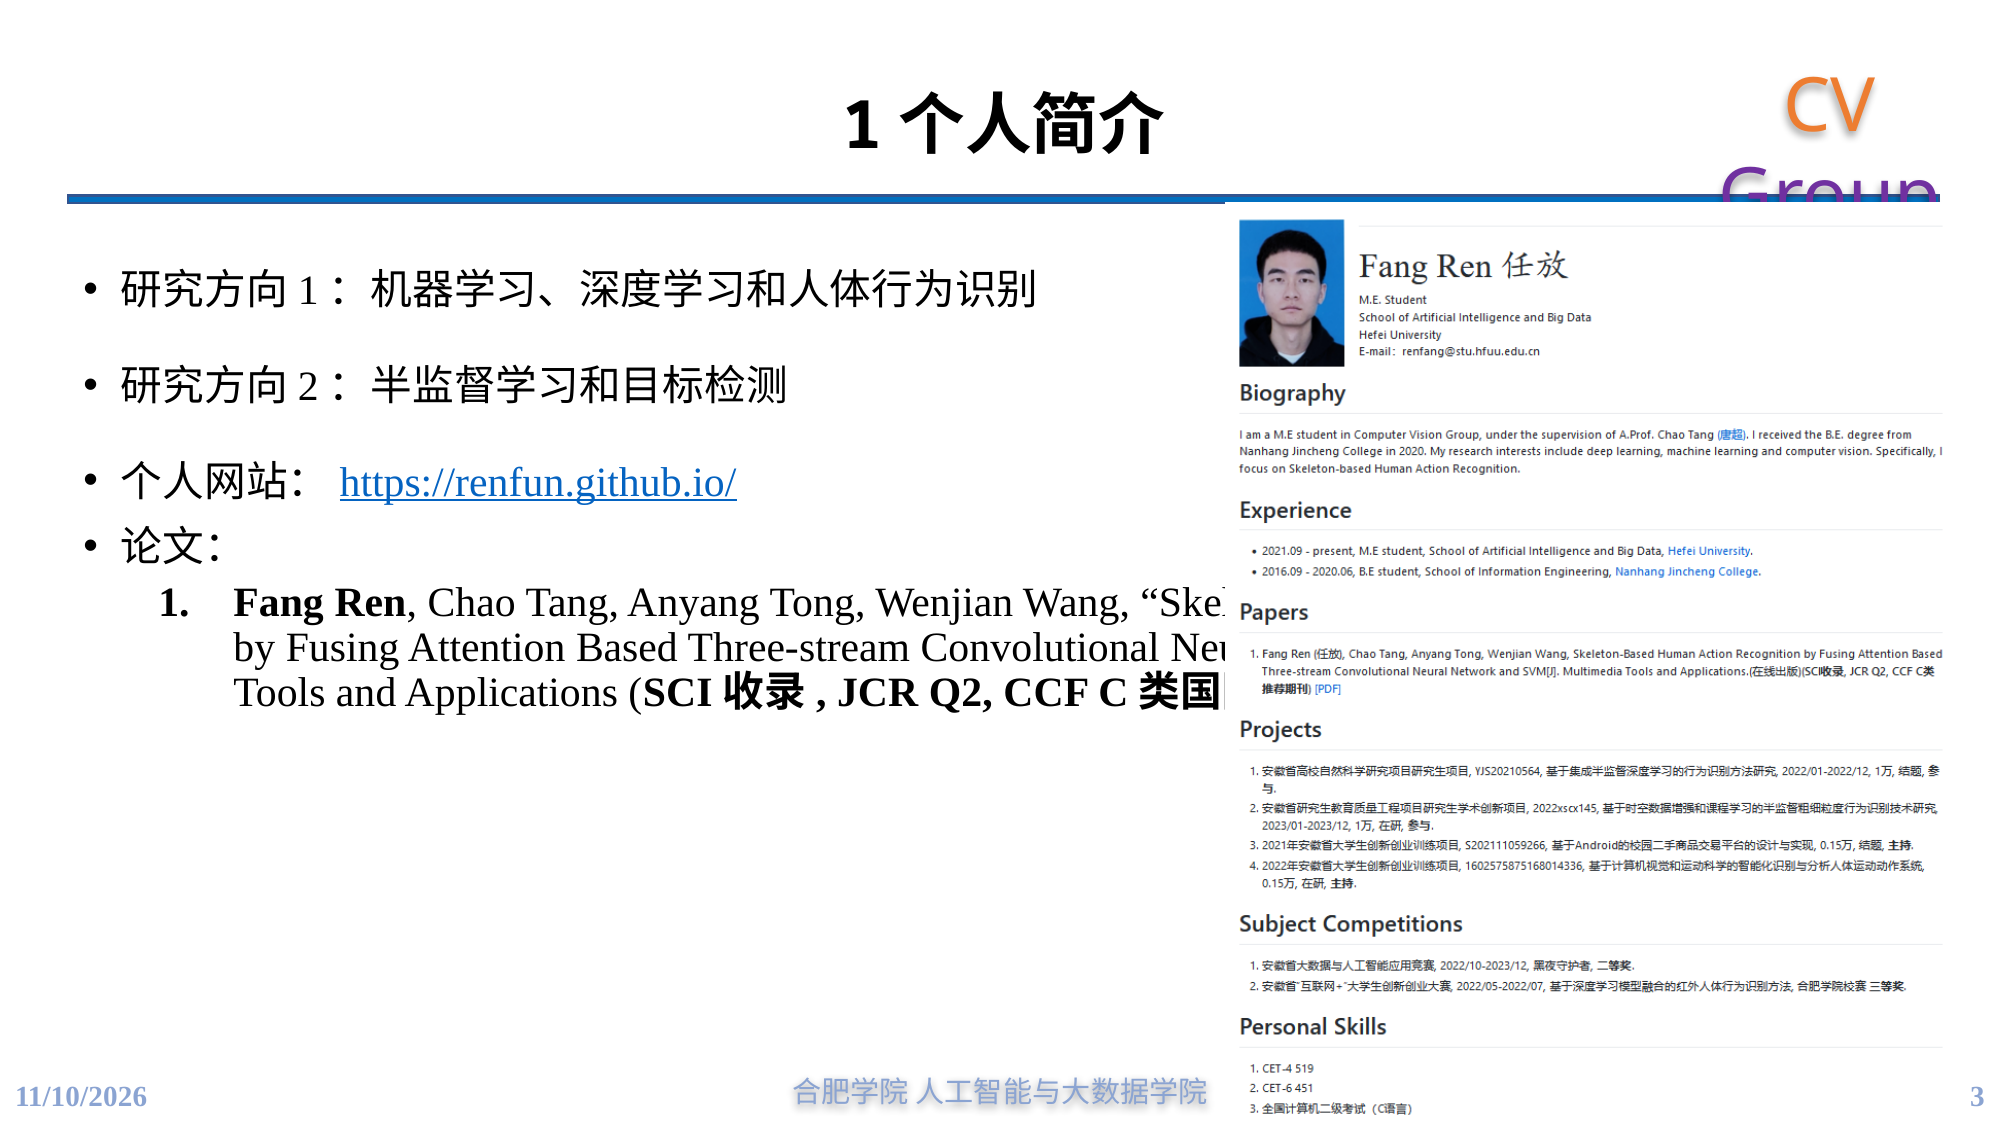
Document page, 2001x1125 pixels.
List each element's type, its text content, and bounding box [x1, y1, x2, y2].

picture [1225, 202, 1958, 1124]
list 研究方向1：机器学习、深度学习和人体行为识别 研究方向2：半监督学习和目标检测 个人网站：https://renfun.github.io/ 论文： Fang Ren, Chao Tang, Anyang Tong, Wenjian Wang, “Skeleton-Based Human Action Recognition by Fusing Attention Based Three-stream Convolutional Neural Network and SVM”, Multimedia Tools and Applications (SCI收录, JCR Q2, CCF C类国际期刊)(在线出版) [68, 230, 1225, 1014]
slide_number 3 [1550, 1065, 2000, 1125]
footer 合肥学院 人工智能与大数据学院 [662, 1065, 1338, 1125]
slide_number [0, 1065, 450, 1125]
title 1个人简介 [68, 59, 1940, 195]
